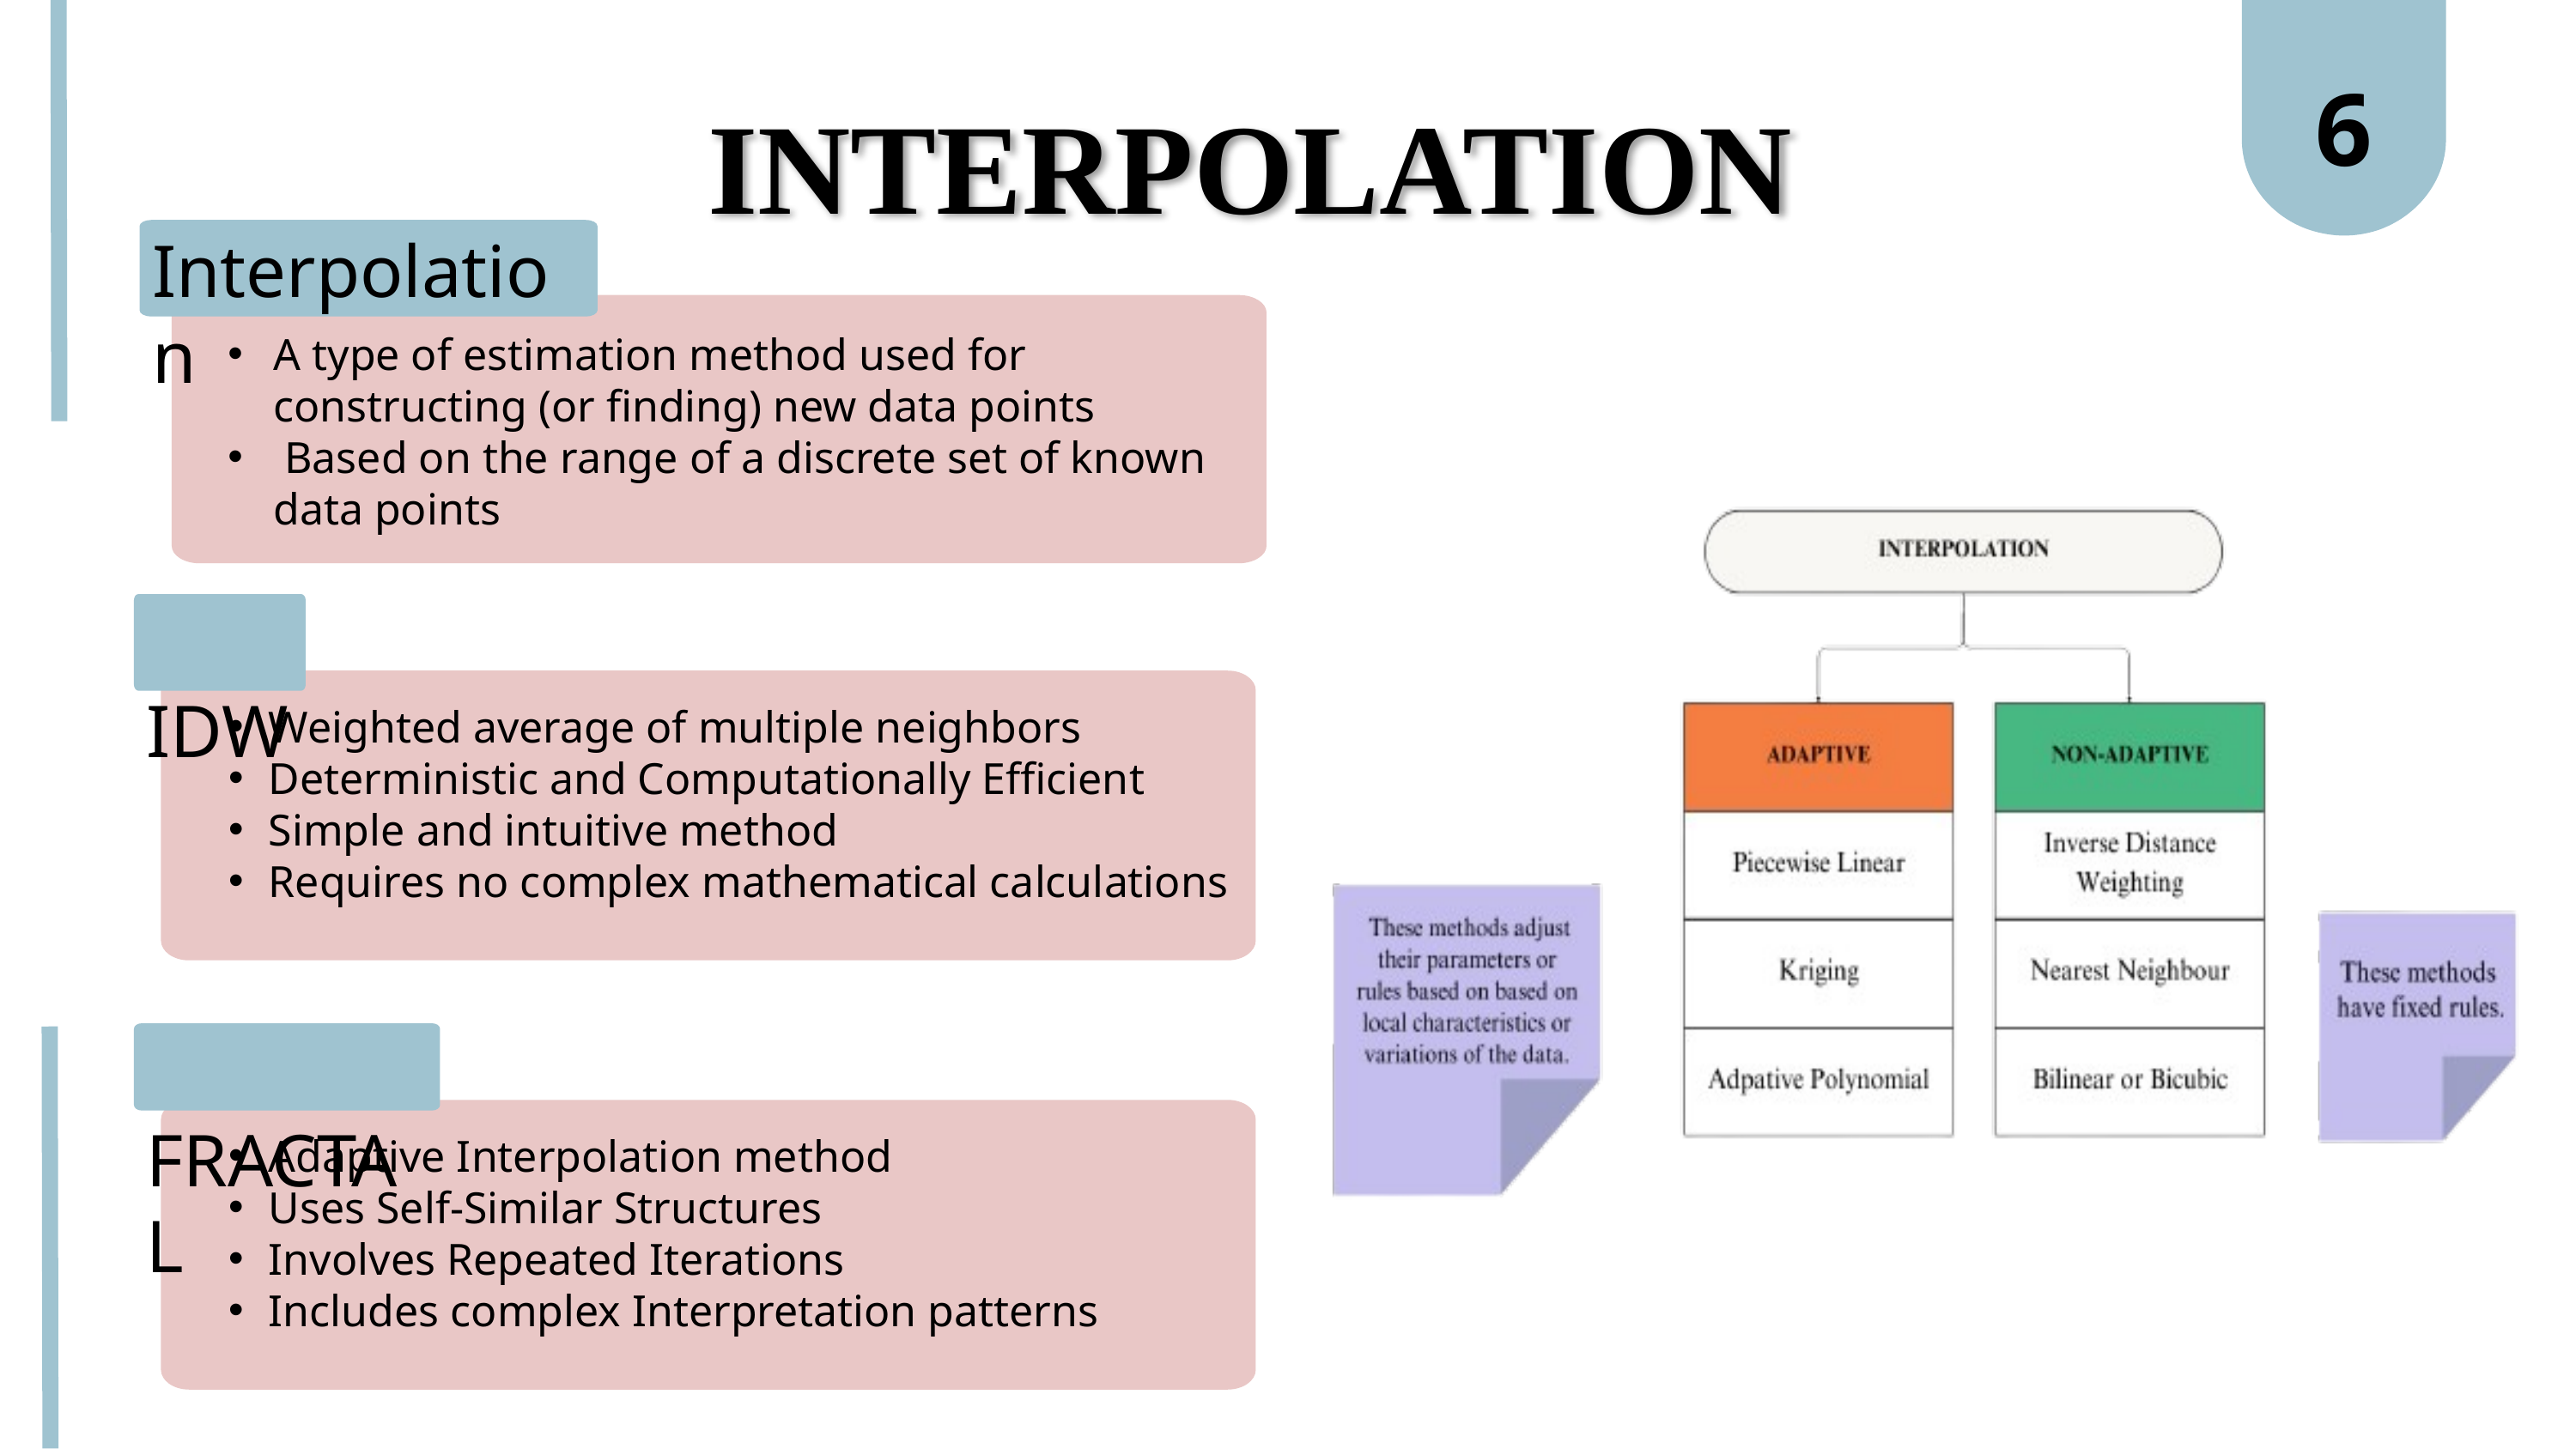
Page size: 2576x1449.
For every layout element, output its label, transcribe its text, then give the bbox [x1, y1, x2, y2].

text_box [161, 670, 1251, 961]
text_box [161, 1099, 1256, 1390]
picture [1255, 316, 2576, 1240]
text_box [2233, 0, 2455, 236]
text_box IDW [133, 595, 306, 691]
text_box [139, 219, 1514, 628]
text_box INTERPOLATION [322, 27, 2179, 240]
text_box FRACTAL [133, 1023, 440, 1111]
